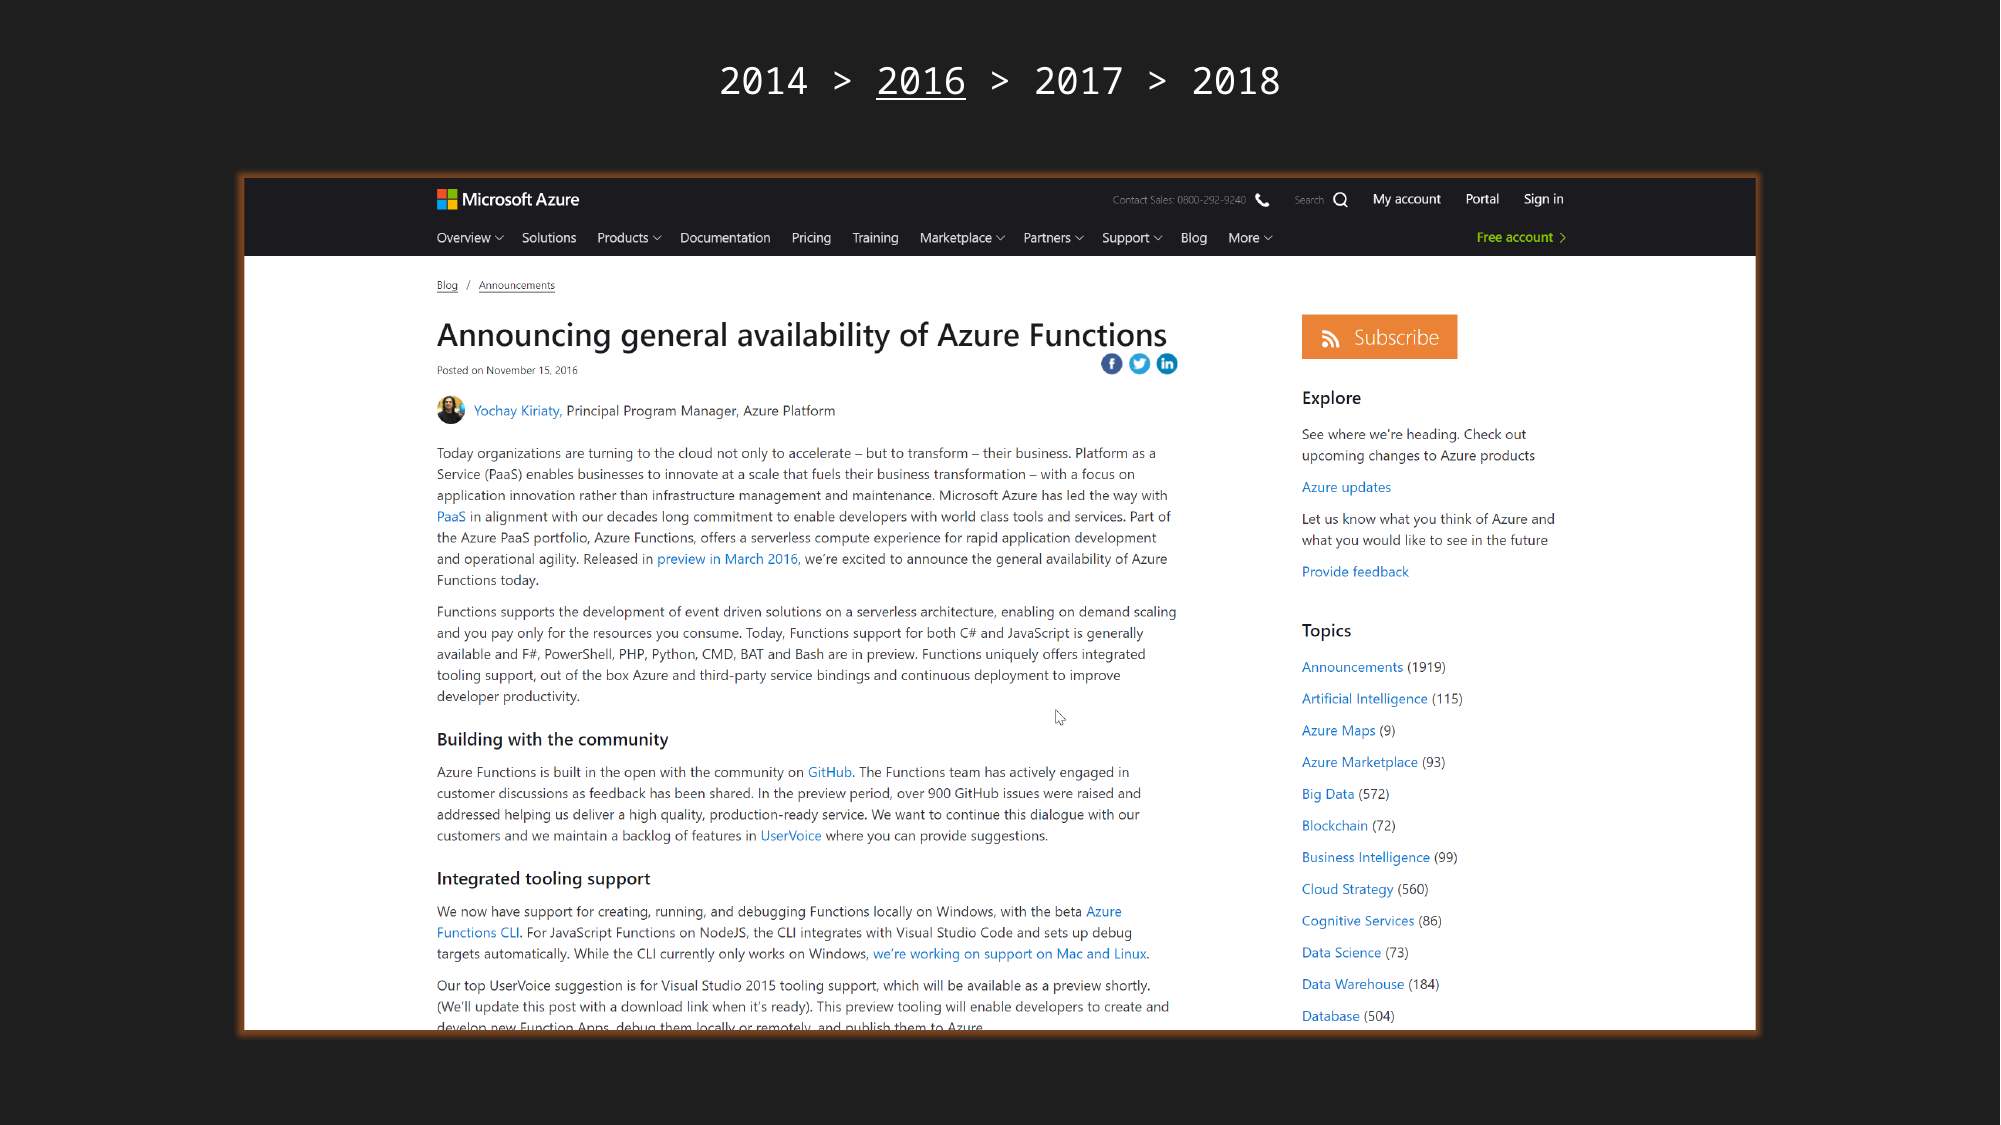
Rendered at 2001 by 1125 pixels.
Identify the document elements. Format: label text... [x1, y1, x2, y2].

picture [244, 178, 1756, 1030]
text_box 2014 > 2016 > 2017 > 2018 [0, 49, 2000, 110]
